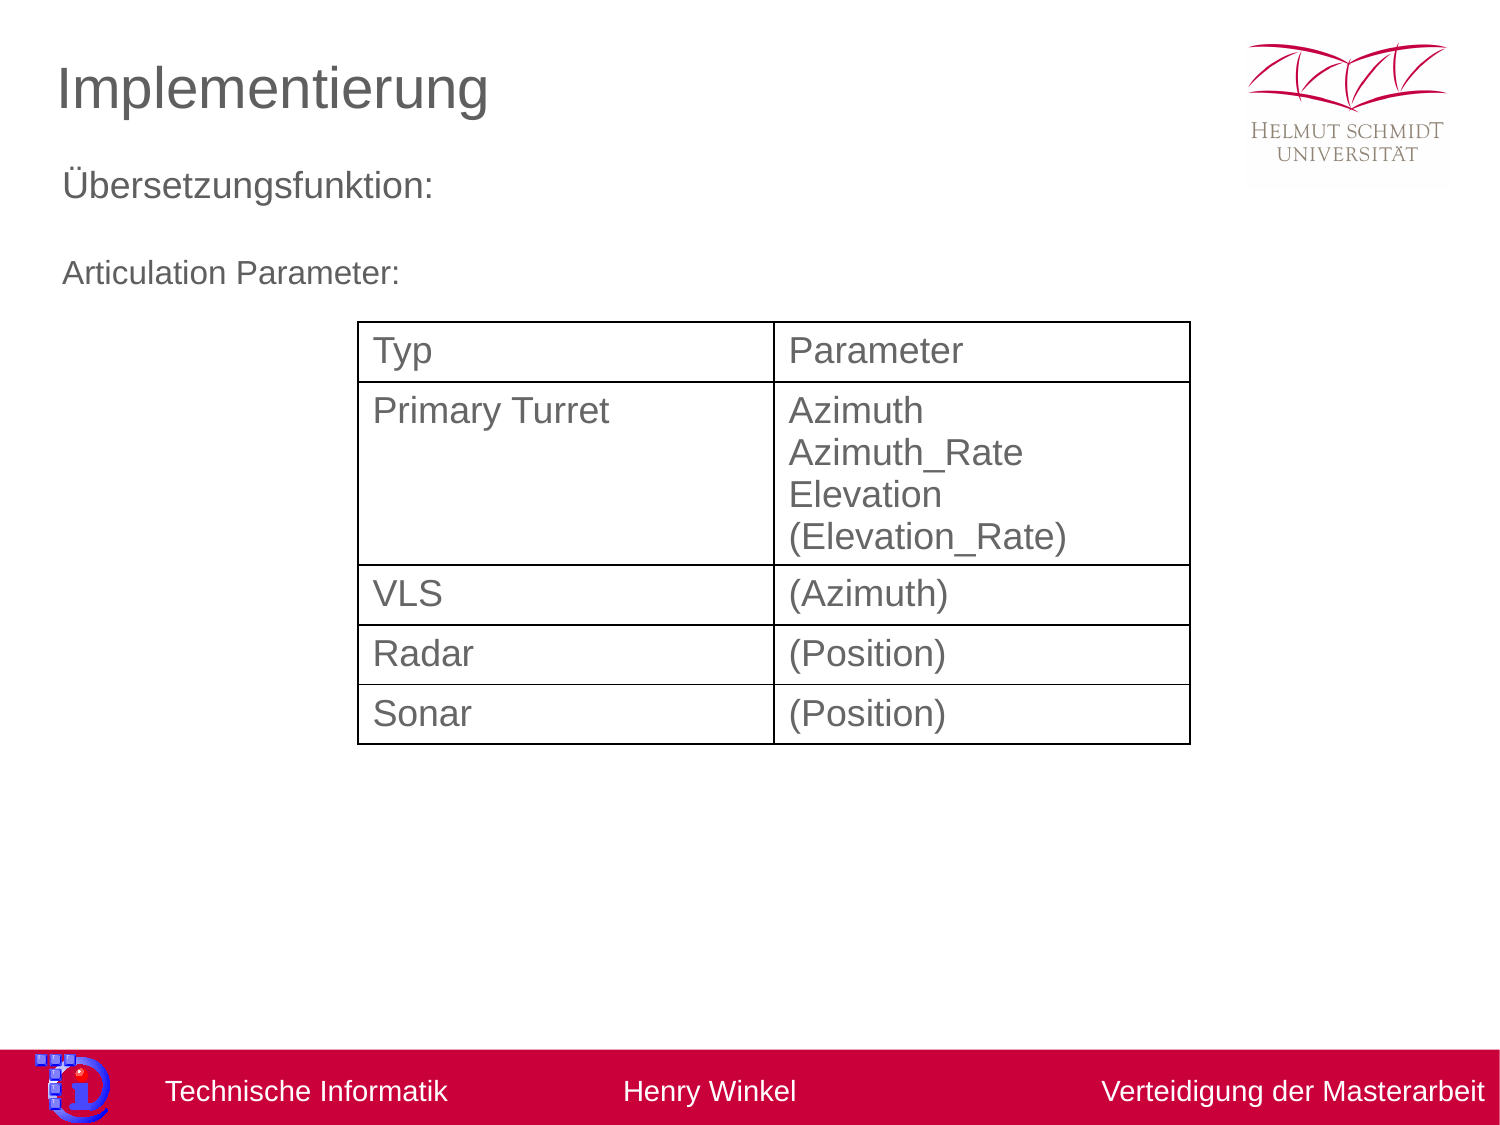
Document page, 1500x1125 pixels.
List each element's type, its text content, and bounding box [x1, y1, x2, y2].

picture [1244, 38, 1451, 189]
table_header Parameter [775, 323, 1189, 381]
text_box Übersetzungsfunktion: Articulation Parameter: [47, 153, 579, 217]
table_cell (Position) [775, 685, 1189, 743]
table_cell Primary Turret [359, 383, 773, 564]
table_cell (Position) [775, 626, 1189, 684]
table_cell Radar [359, 626, 773, 684]
table_cell VLS [359, 566, 773, 624]
table_cell (Azimuth) [775, 566, 1189, 624]
text_box [59, 247, 780, 767]
text_box Implementierung [41, 42, 1223, 161]
table_cell Azimuth Azimuth_Rate Elevation (Elevation_Rate) [775, 383, 1189, 564]
table_cell Sonar [359, 685, 773, 743]
table_header Typ [359, 323, 773, 381]
